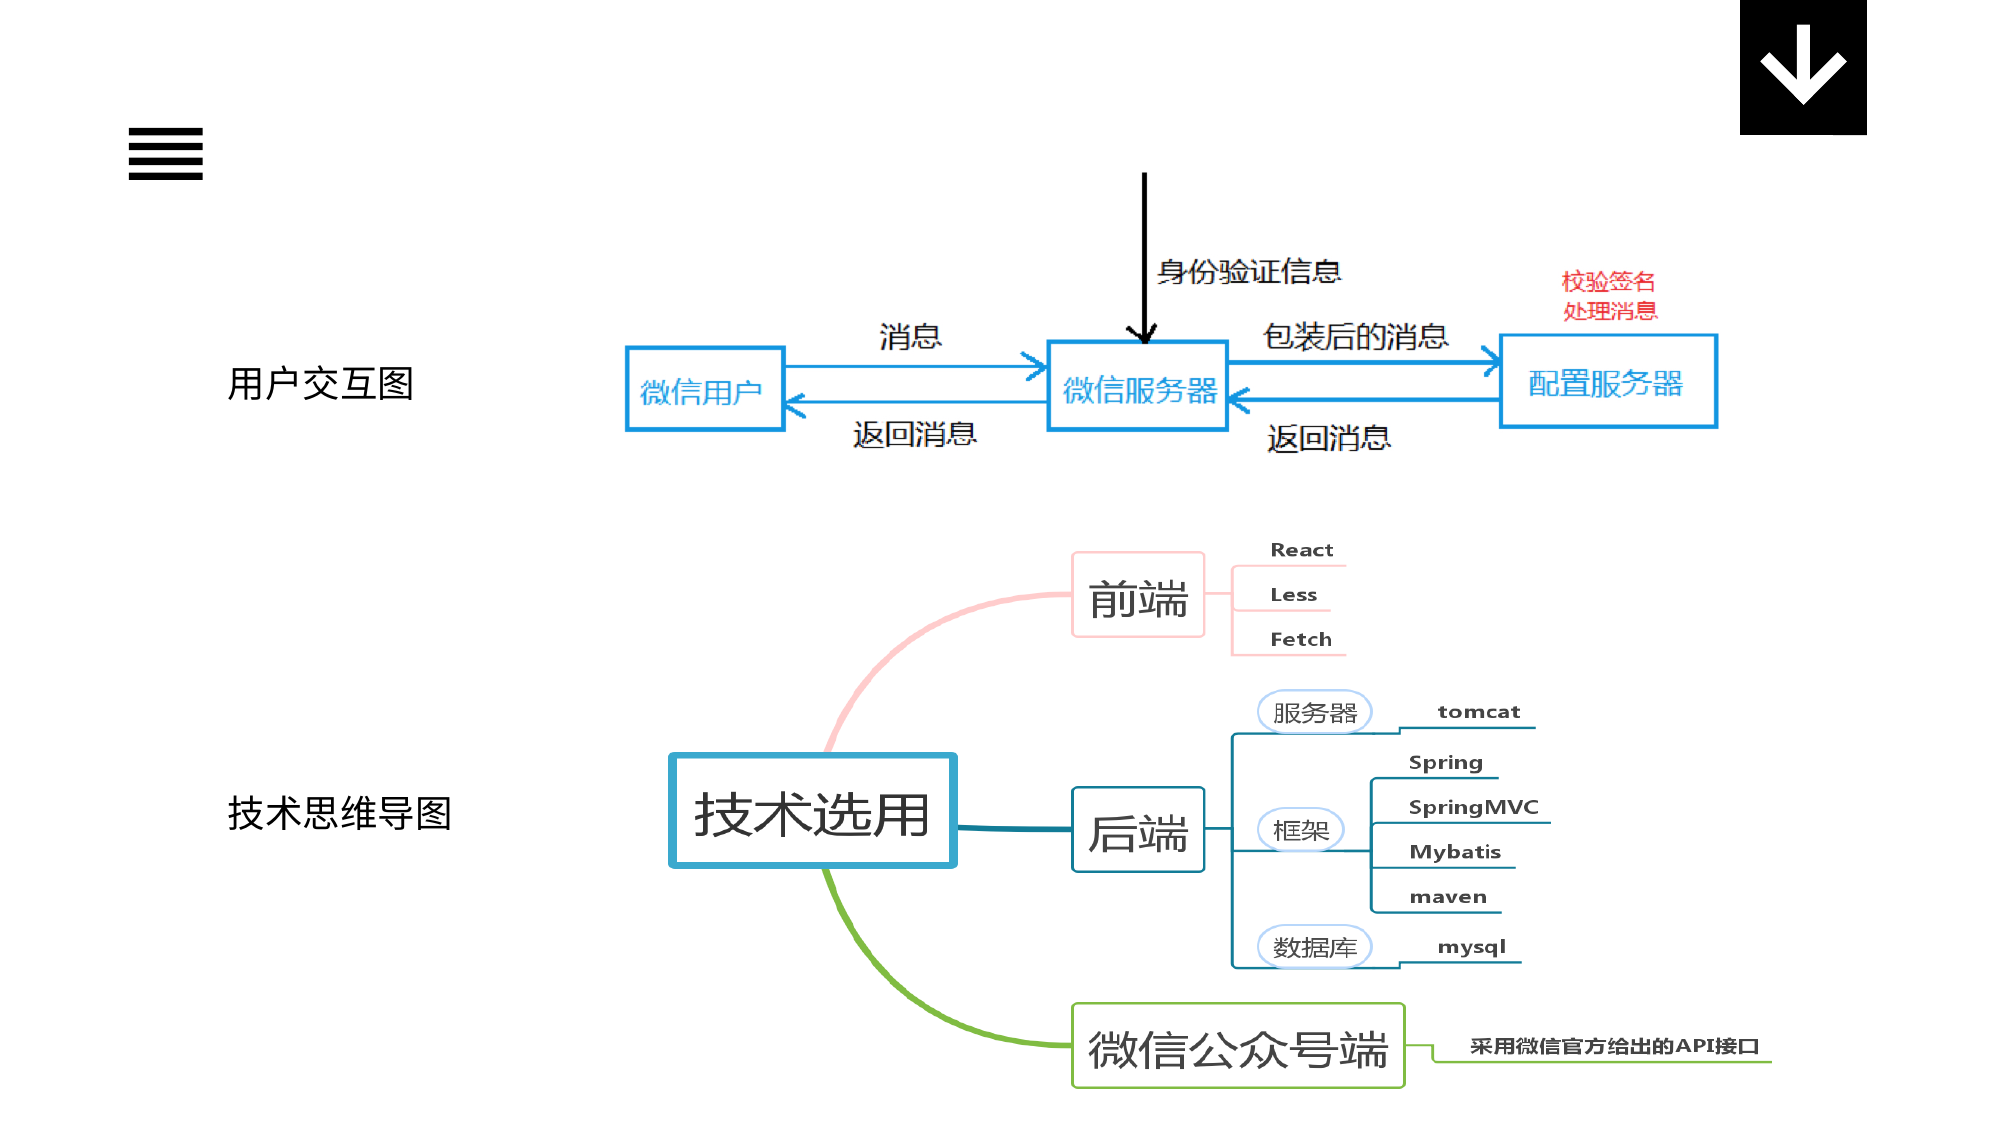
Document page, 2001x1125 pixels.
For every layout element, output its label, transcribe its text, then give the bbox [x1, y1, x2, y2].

text_box 技术思维导图 [212, 782, 479, 843]
text_box [1739, 0, 1868, 136]
picture [607, 135, 1833, 497]
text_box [128, 127, 203, 180]
text_box 用户交互图 [212, 352, 443, 412]
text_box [1772, 24, 1835, 99]
picture [625, 498, 1822, 1125]
